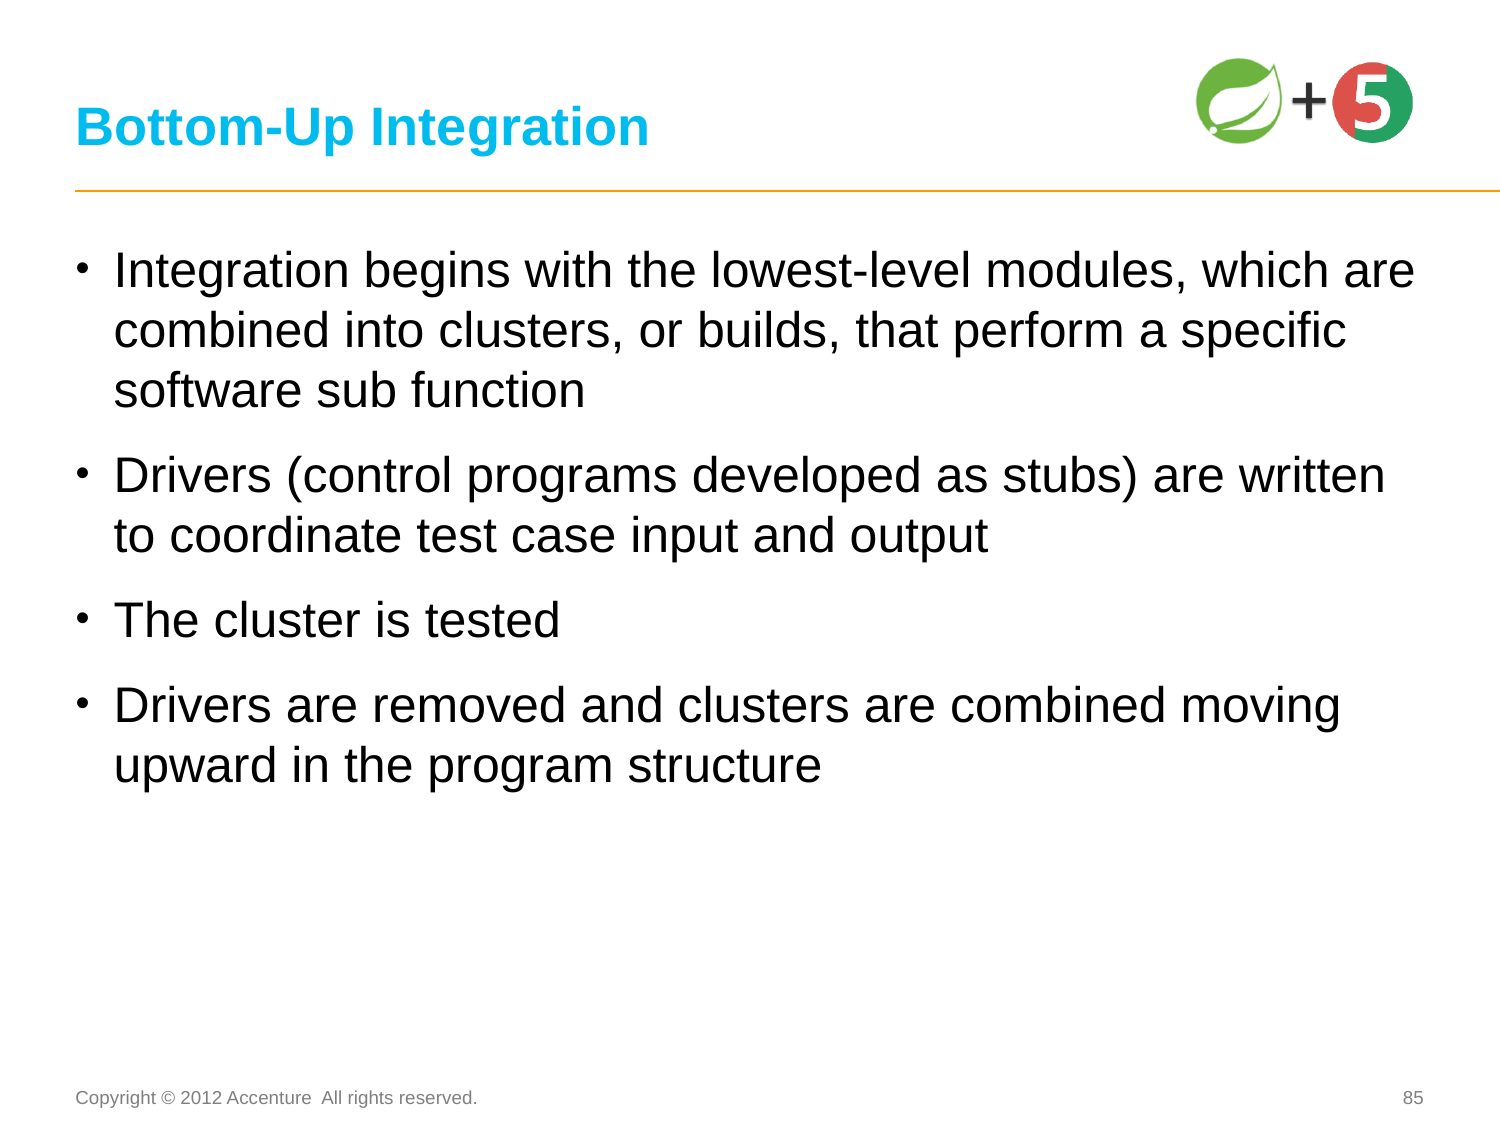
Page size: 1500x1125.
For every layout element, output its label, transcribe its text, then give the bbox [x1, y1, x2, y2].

list Integration begins with the lowest-level modules, which are combined into clusters, or builds, that perform a specific software sub function Drivers (control programs developed as stubs) are written to coordinate test case input and output The cluster is tested Drivers are removed and clusters are combined moving upward in the program structure [75, 237, 1438, 913]
title Bottom-Up Integration [75, 27, 1422, 157]
